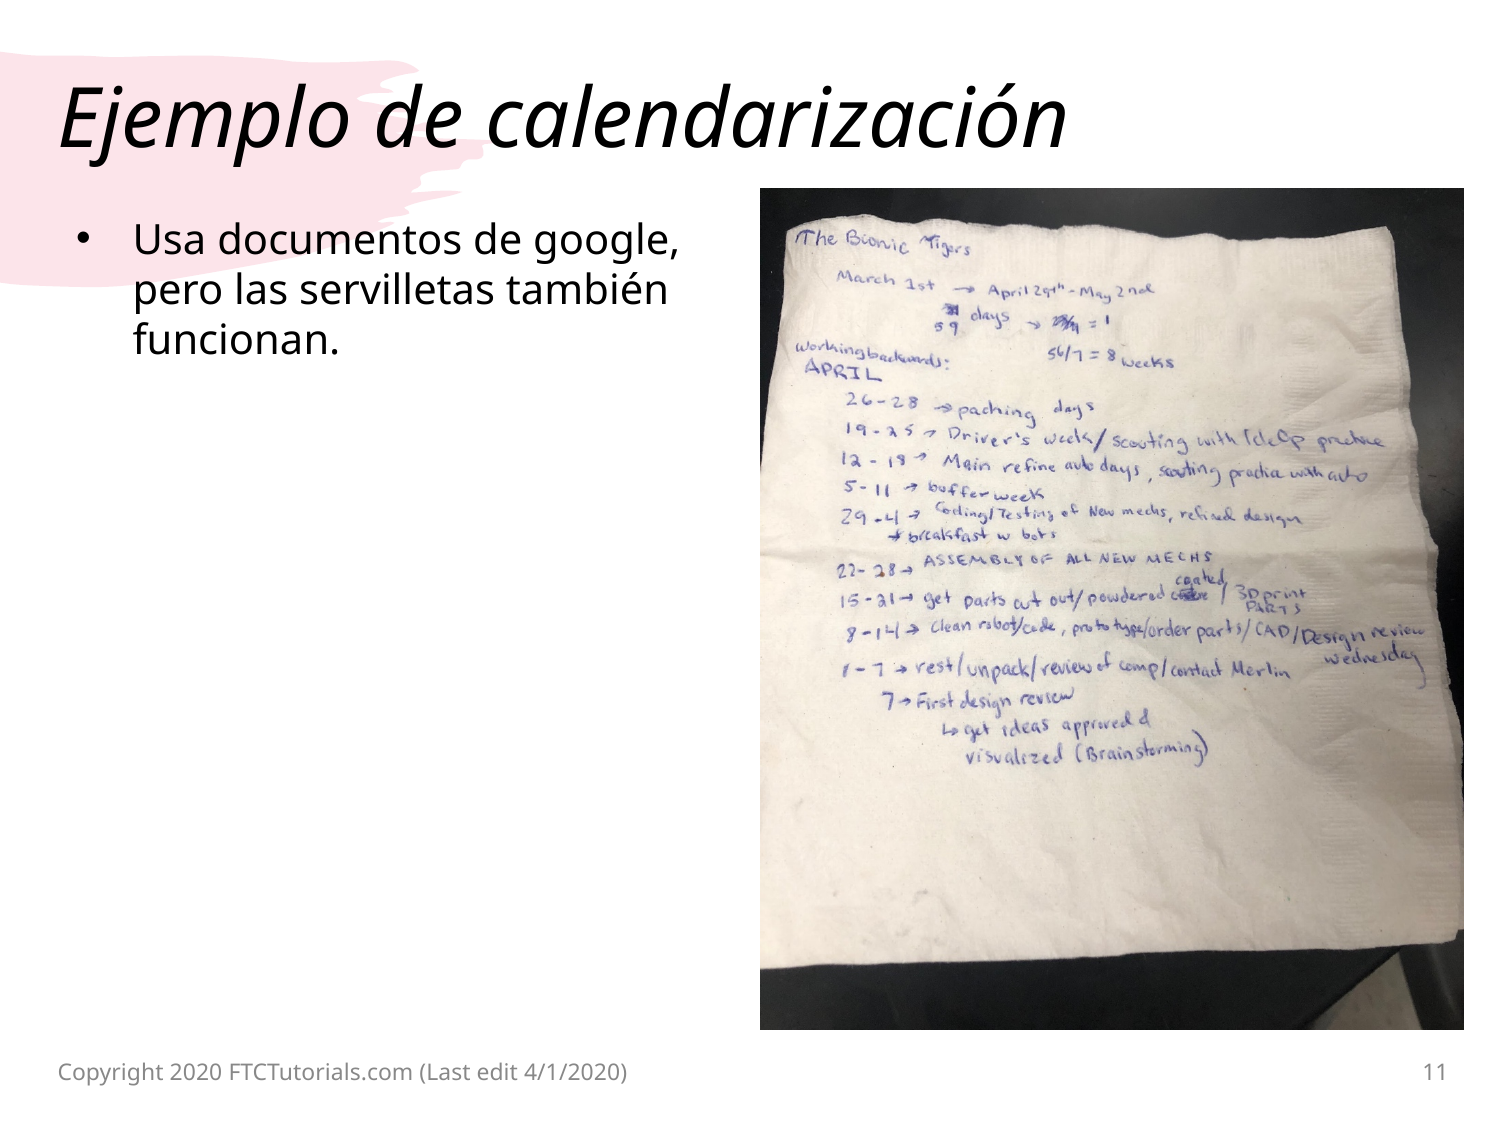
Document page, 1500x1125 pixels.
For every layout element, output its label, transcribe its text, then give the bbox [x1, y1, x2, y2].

footer Copyright 2020 FTCTutorials.com (Last edit 4/1/2020) [42, 1042, 718, 1103]
picture [760, 188, 1464, 1031]
list Usa documentos de google, pero las servilletas también funcionan. [42, 204, 726, 1030]
slide_number 11 [1378, 1042, 1464, 1103]
title Ejemplo de calendarización [42, 59, 1464, 182]
